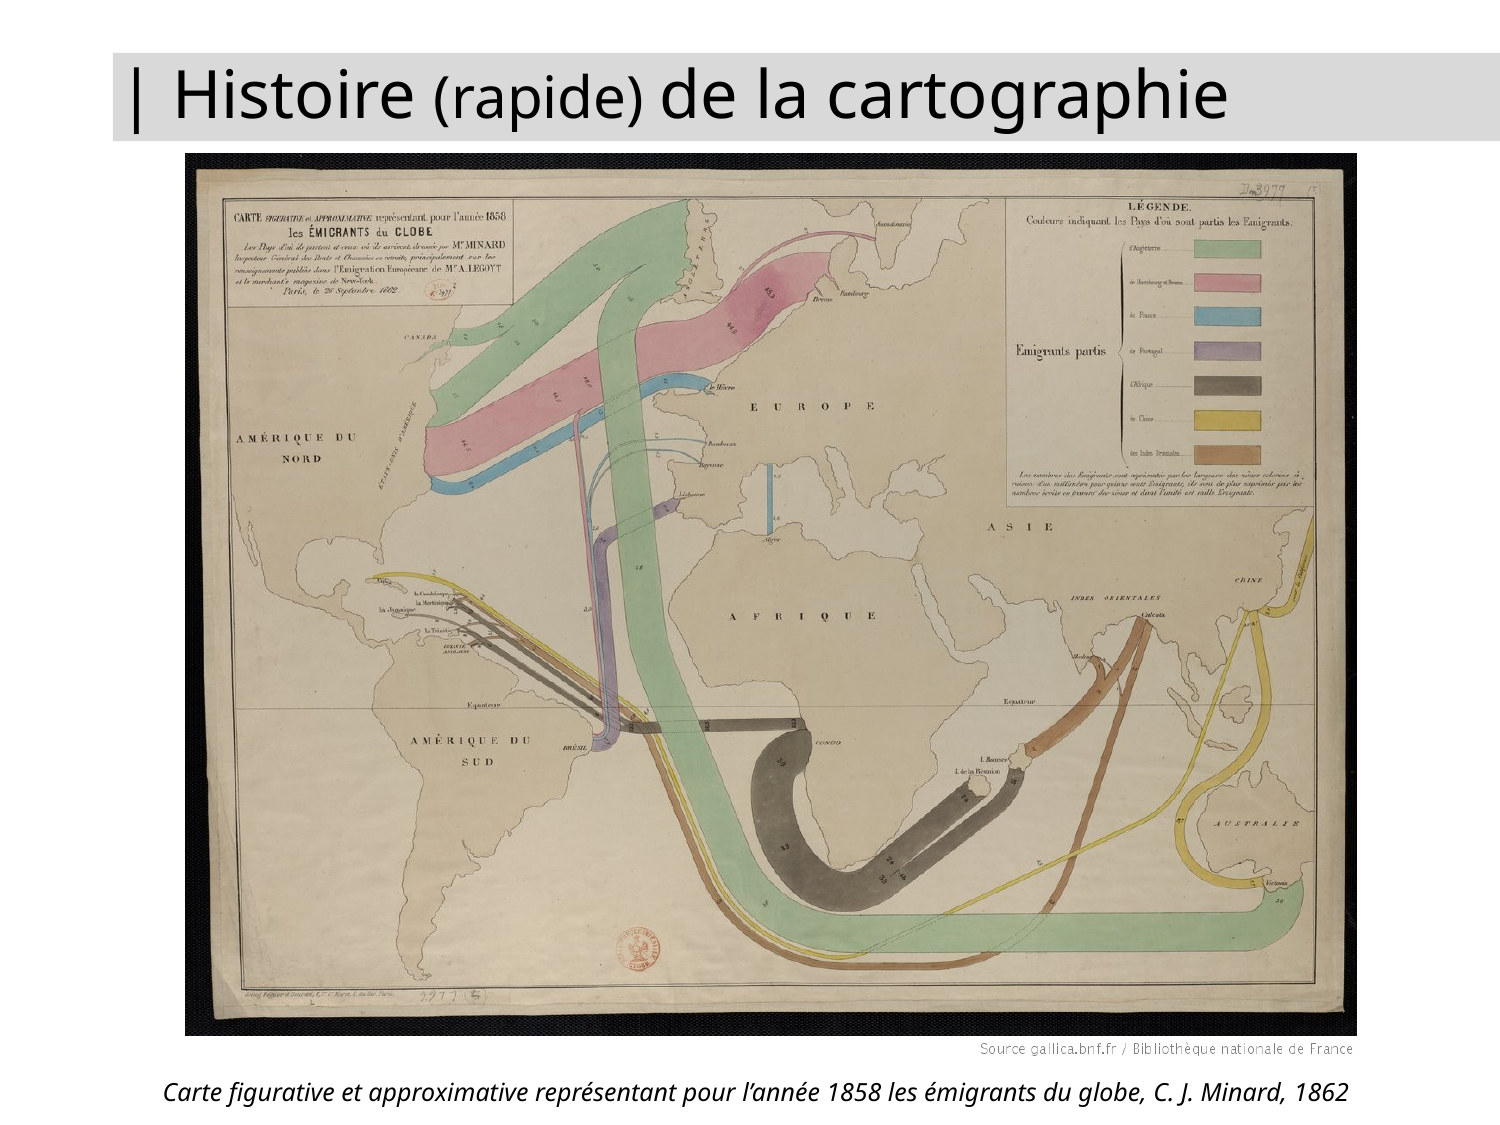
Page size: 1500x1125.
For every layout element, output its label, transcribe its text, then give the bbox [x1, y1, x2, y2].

picture [185, 153, 1357, 1061]
text_box [1397, 52, 1500, 142]
text_box Carte figurative et approximative représentant pour l’année 1858 les émigrants du globe, C. J. Minard, 1862 [117, 1069, 1397, 1115]
title | Histoire (rapide) de la cartographie [103, 0, 1397, 206]
